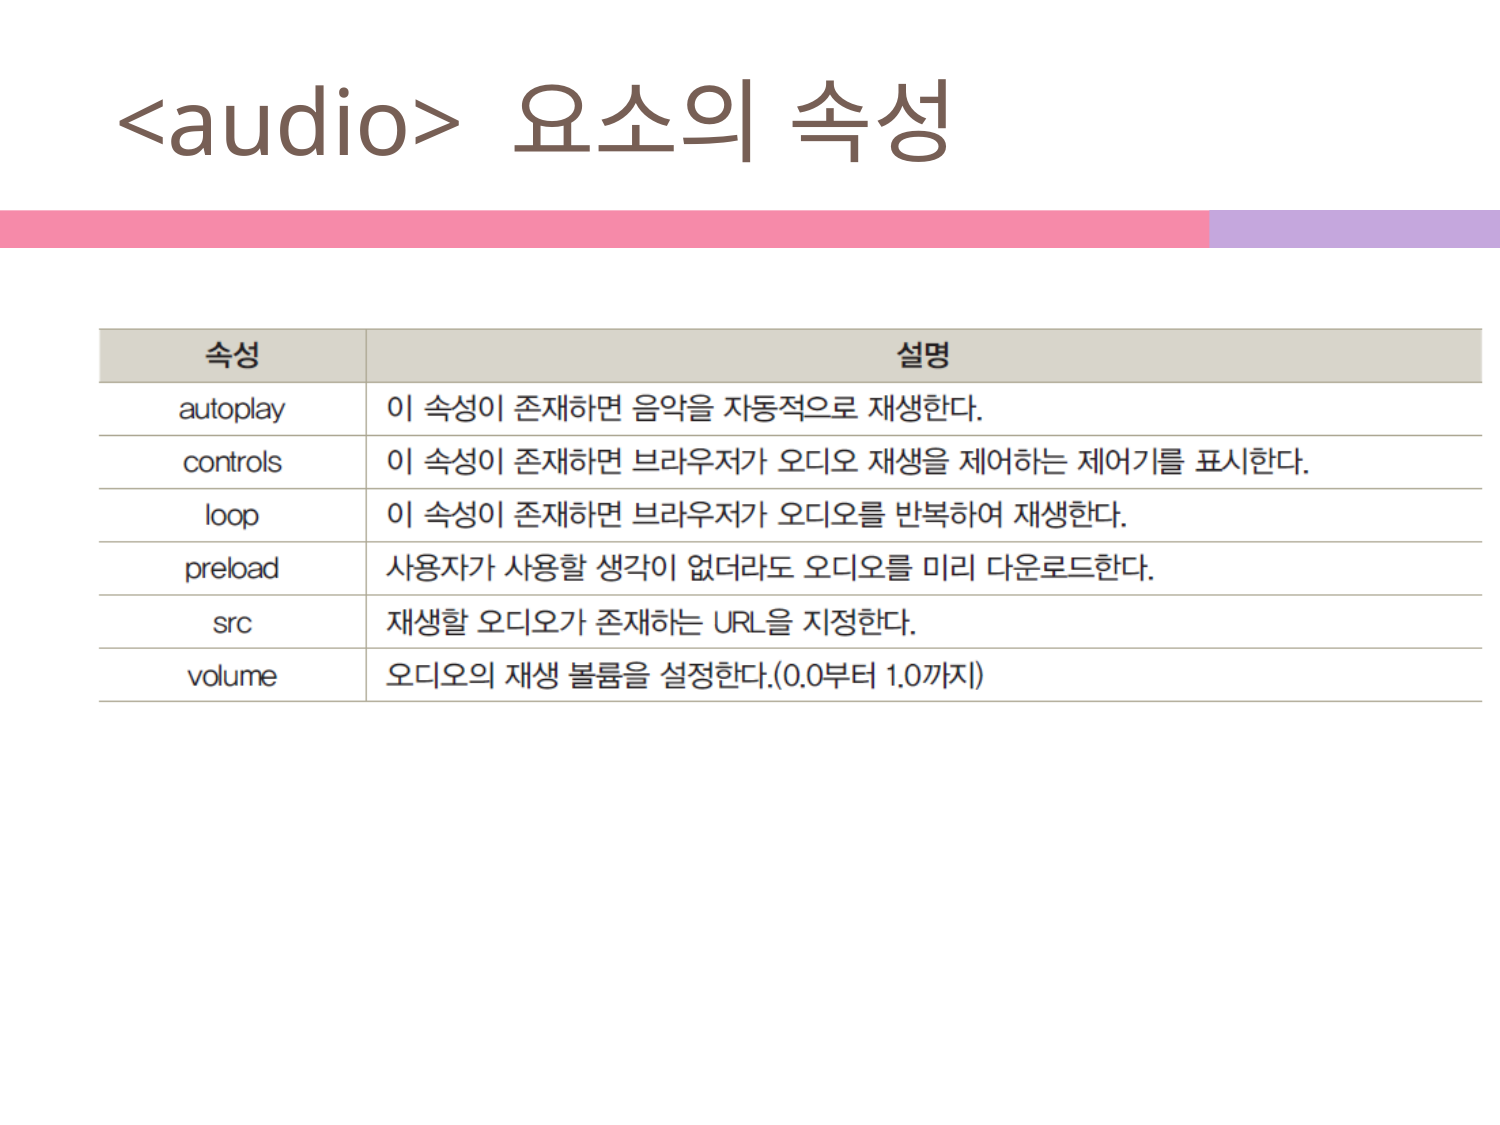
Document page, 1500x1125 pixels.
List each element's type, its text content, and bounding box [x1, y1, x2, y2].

title <audio> 요소의 속성 [100, 37, 1438, 200]
picture [90, 315, 1500, 709]
